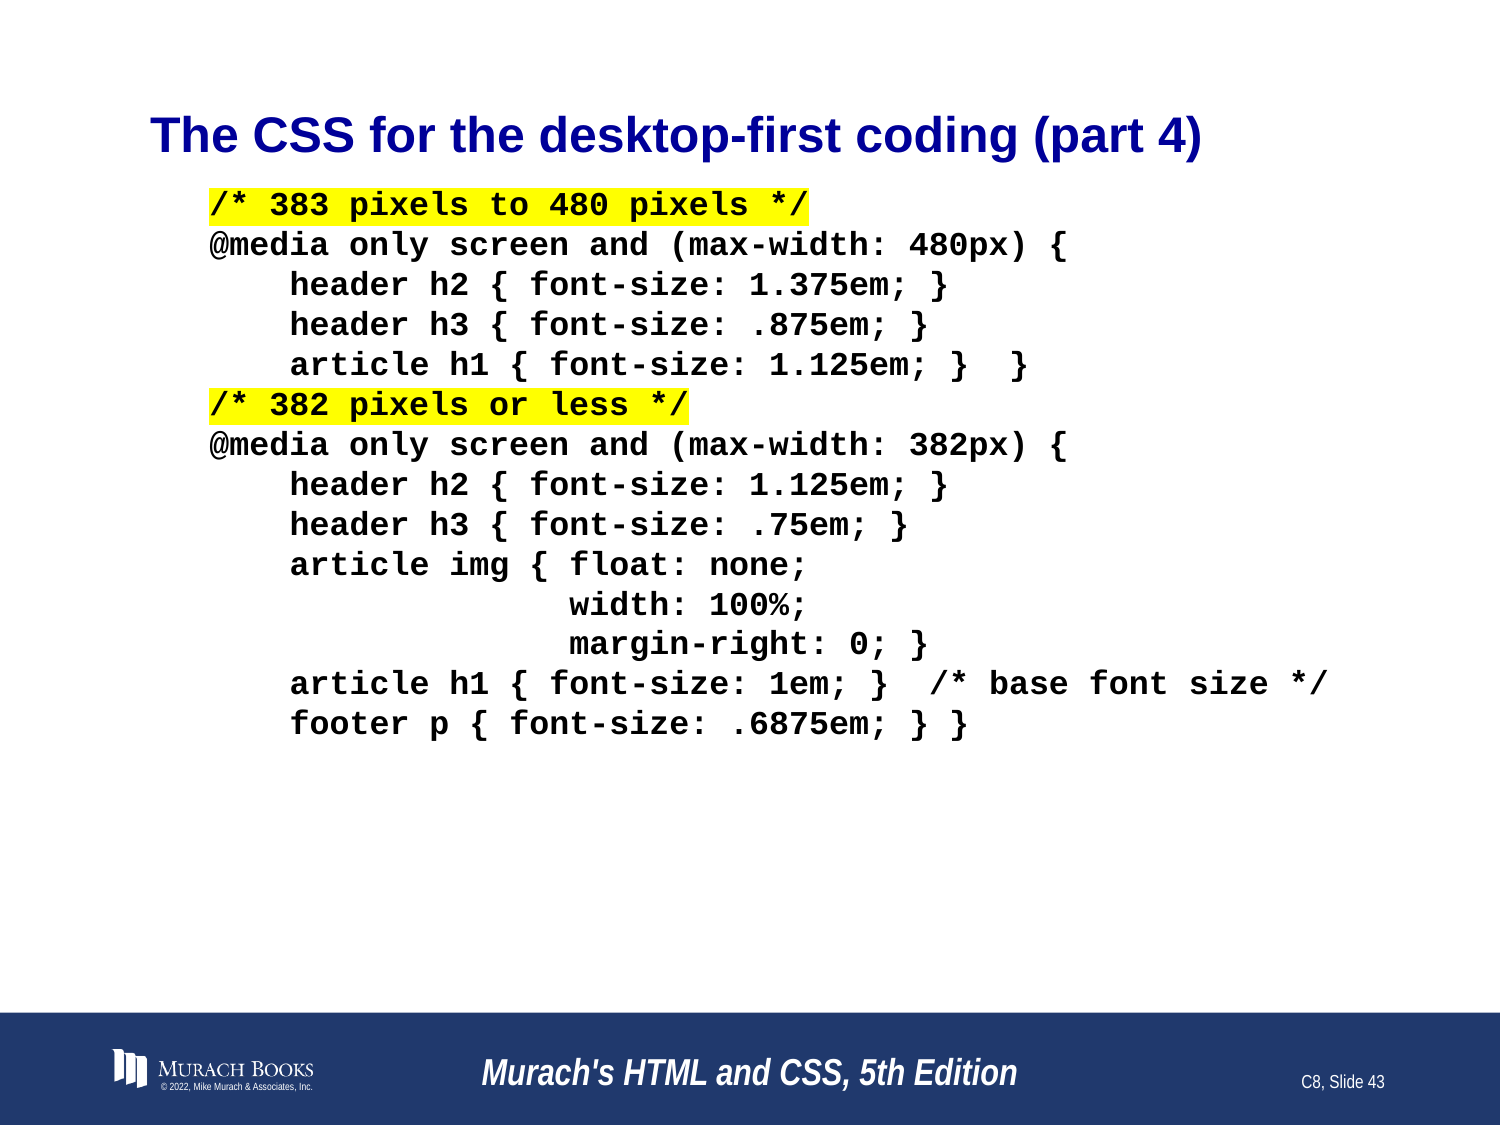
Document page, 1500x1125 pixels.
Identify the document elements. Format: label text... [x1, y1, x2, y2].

slide_number Murach's HTML and CSS, 5th Edition [463, 1025, 1050, 1100]
list /* 383 pixels to 480 pixels */ @media only screen and (max-width: 480px) { header h2 { font-size: 1.375em; } header h3 { font-size: .875em; } article h1 { font-size: 1.125em; } } /* 382 pixels or less */ @media only screen and (max-width: 382px) { header h2 { font-size: 1.125em; } header h3 { font-size: .75em; } article img { float: none; width: 100%; margin-right: 0; } article h1 { font-size: 1em; } /* base font size */ footer p { font-size: .6875em; } } [137, 174, 1350, 975]
slide_number C8, Slide 43 [1087, 1025, 1400, 1100]
title The CSS for the desktop-first coding (part 4) [150, 102, 1350, 164]
footer © 2022, Mike Murach & Associates, Inc. [12, 1025, 463, 1100]
